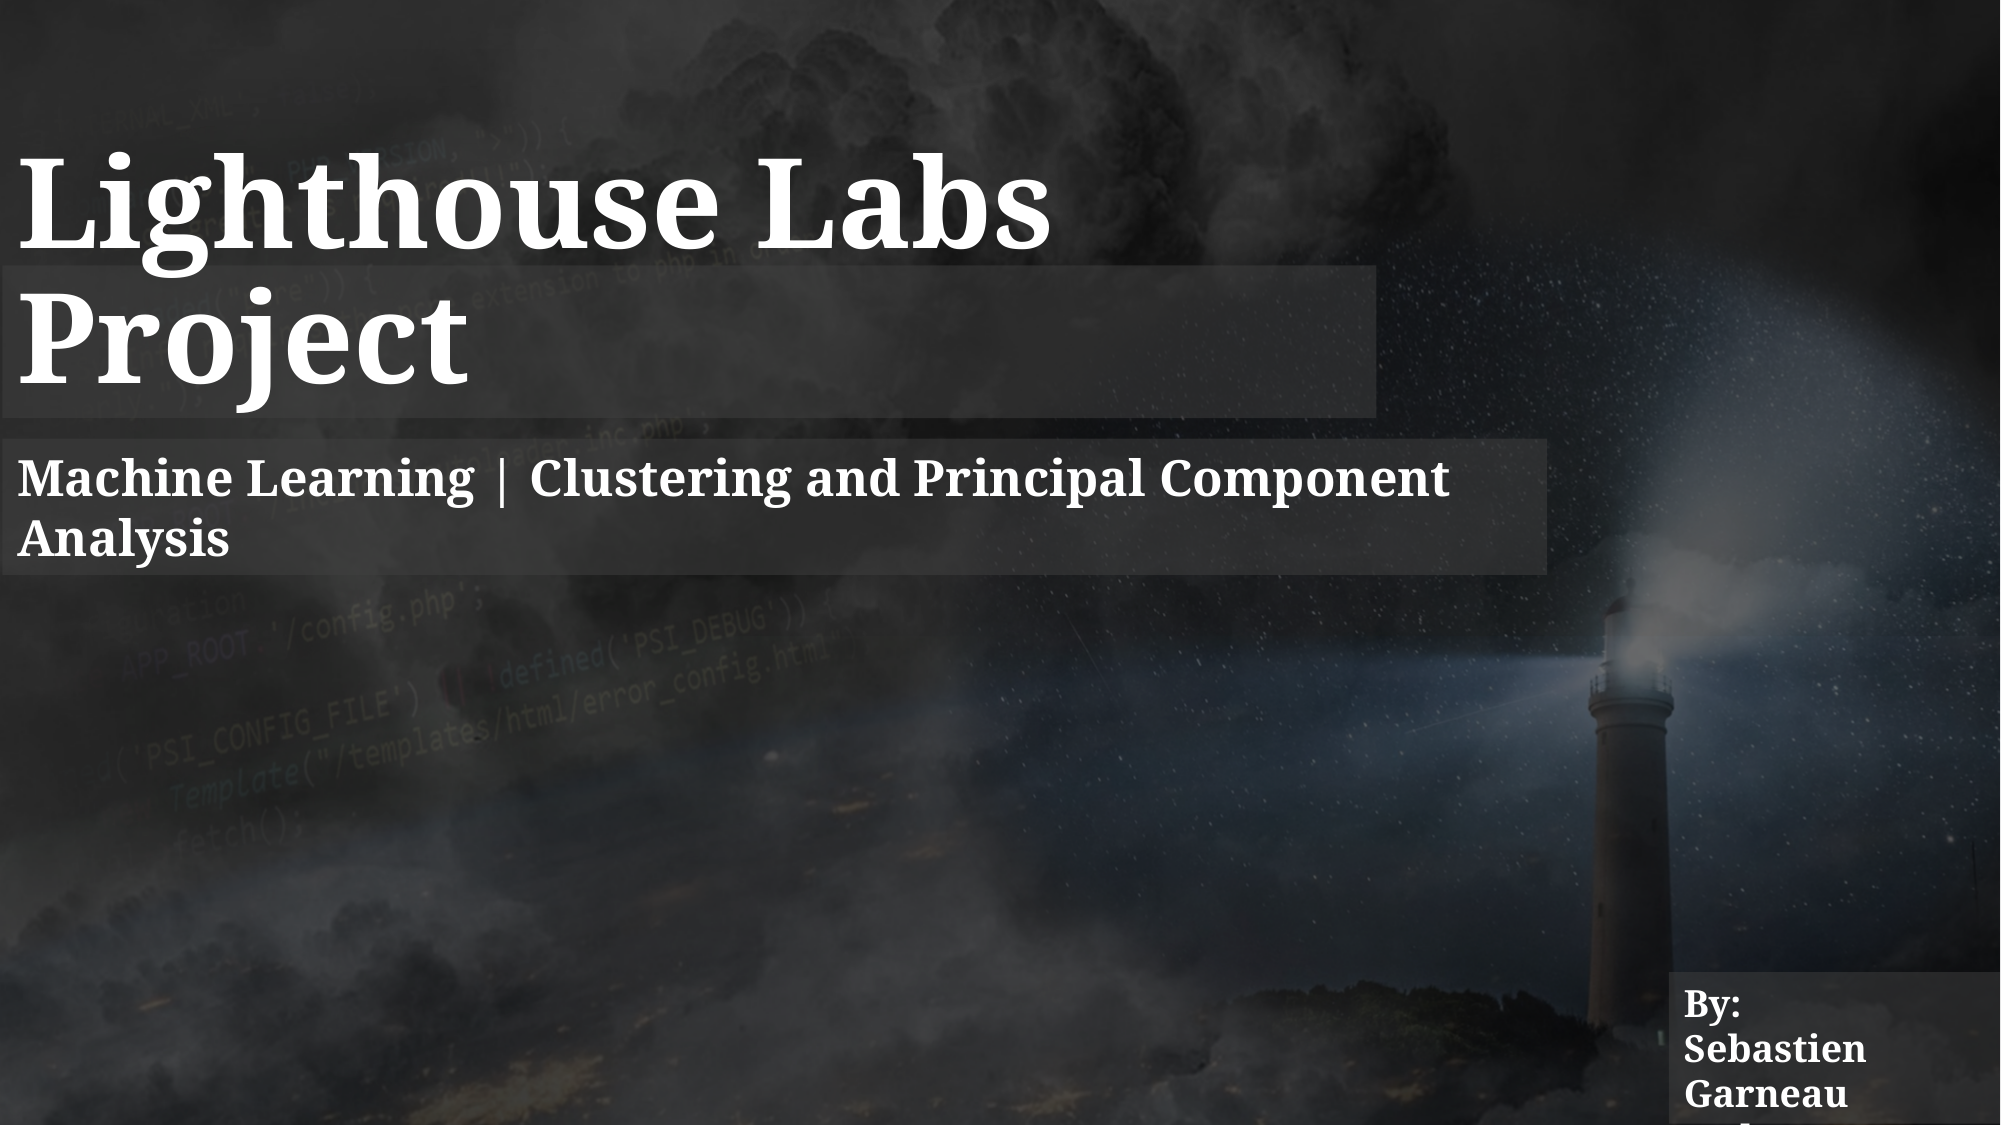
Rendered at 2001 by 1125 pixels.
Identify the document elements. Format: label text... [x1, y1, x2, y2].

list By: Sebastien Garneau Josh Ho [1668, 972, 2000, 1124]
subtitle Machine Learning | Clustering and Principal Component Analysis [2, 438, 1548, 575]
picture [0, 0, 2001, 1125]
title Lighthouse Labs Project [2, 265, 1377, 419]
